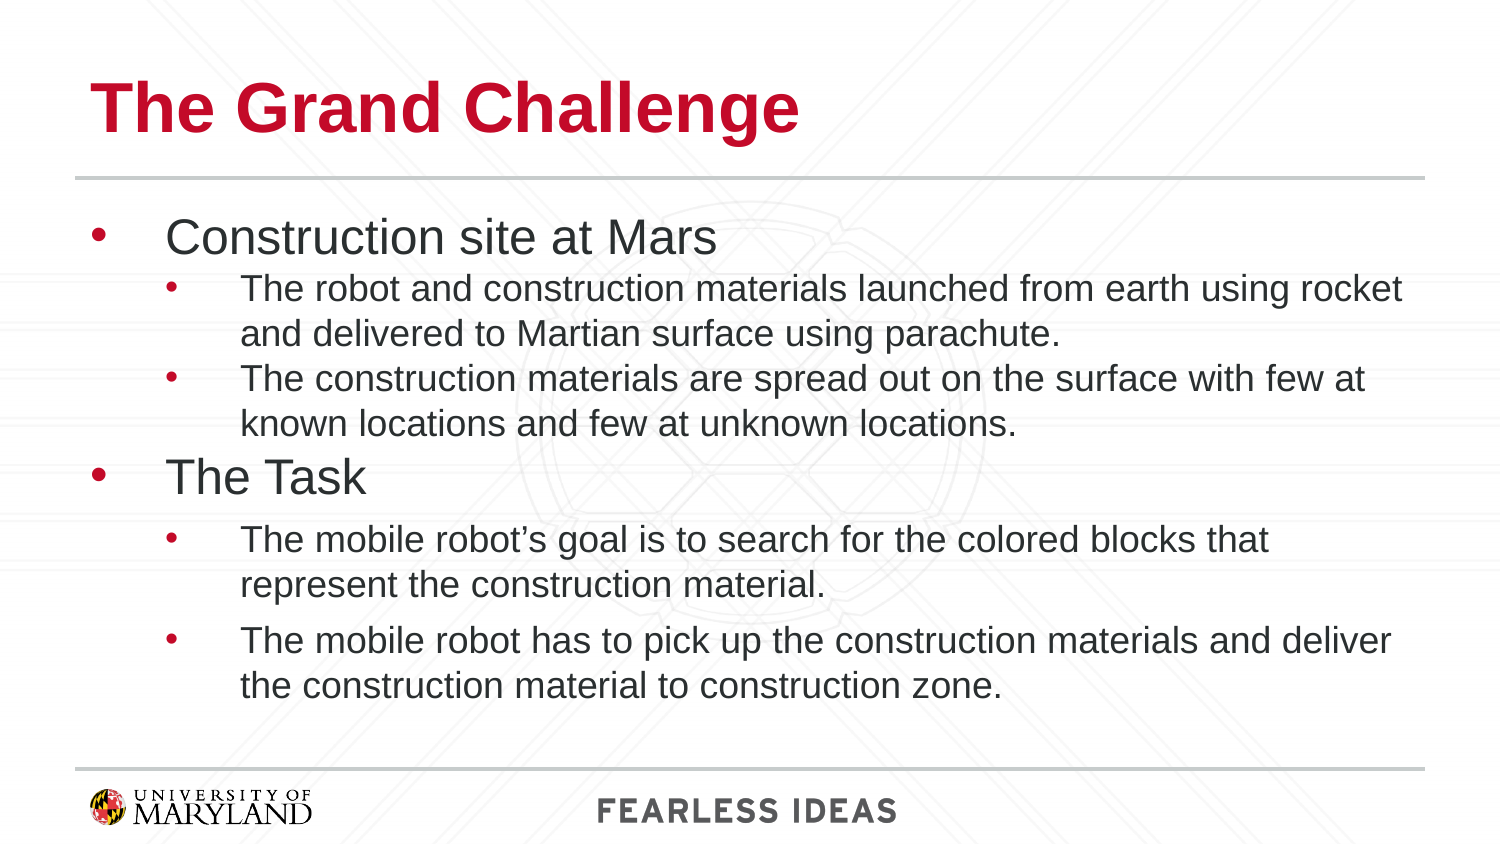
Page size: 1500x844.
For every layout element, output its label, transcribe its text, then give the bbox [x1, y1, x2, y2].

picture [78, 771, 329, 842]
picture [587, 787, 907, 834]
title The Grand Challenge [75, 33, 1425, 175]
list Construction site at Mars The robot and construction materials launched from earth using rocket and delivered to Martian surface using parachute. The construction materials are spread out on the surface with few at known locations and few at unknown locations. The Task The mobile robot’s goal is to search for the colored blocks that represent the construction material. The mobile robot has to pick up the construction materials and deliver the construction material to construction zone. [75, 196, 1425, 754]
